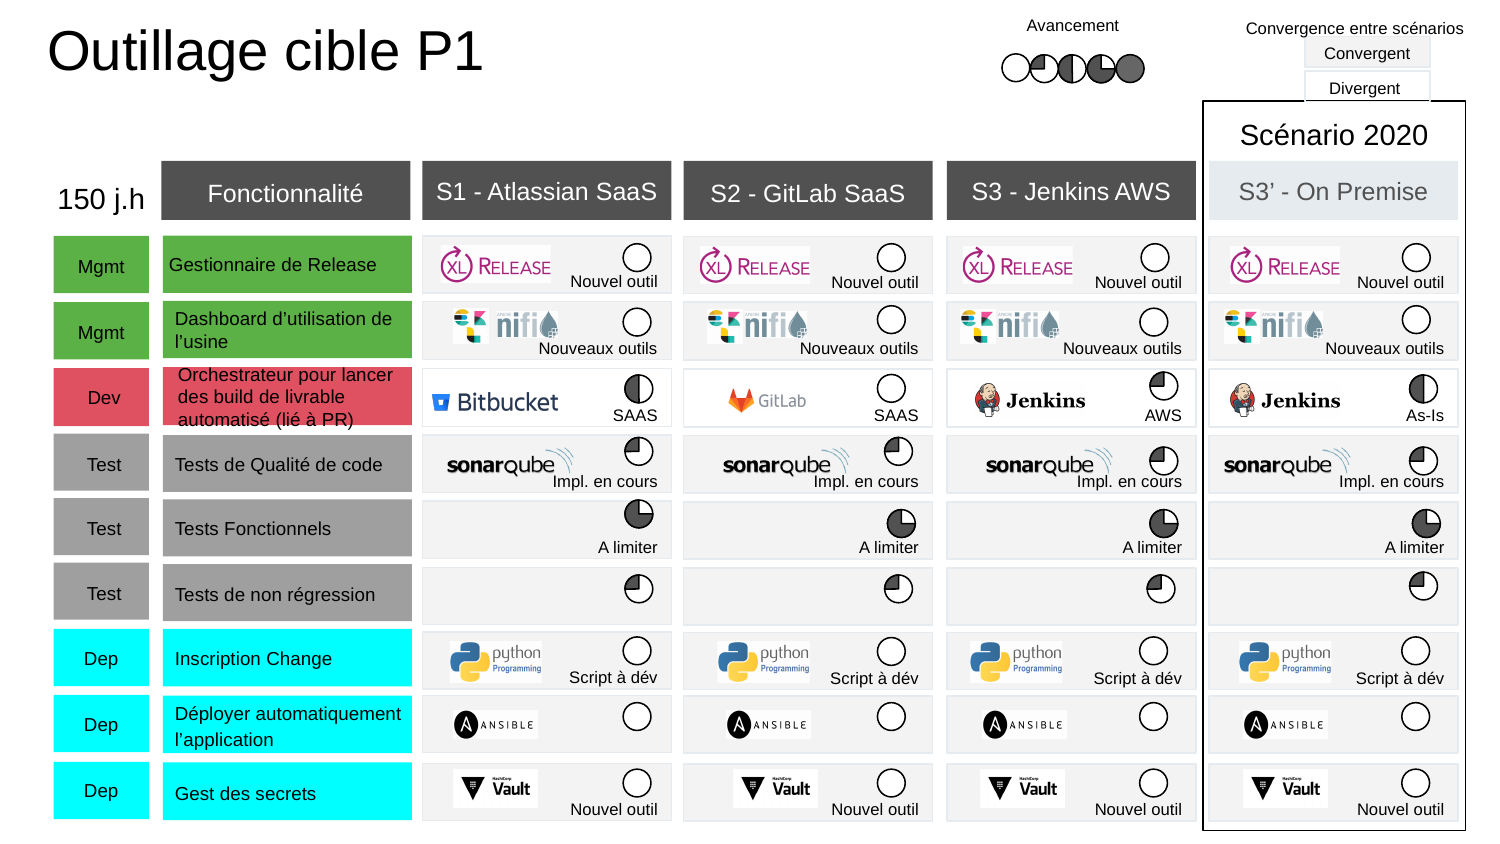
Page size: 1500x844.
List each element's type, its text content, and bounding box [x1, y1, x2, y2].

text_box Fonctionnalité [161, 160, 411, 220]
picture [998, 311, 1060, 338]
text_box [1409, 446, 1438, 476]
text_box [624, 437, 654, 466]
picture [707, 309, 743, 345]
text_box Avancement [1001, 0, 1144, 45]
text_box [1409, 374, 1438, 404]
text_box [884, 437, 913, 466]
picture [1212, 441, 1358, 483]
text_box Orchestrateur pour lancer des build de livrable automatisé (lié à PR) [162, 367, 412, 426]
picture [1229, 245, 1341, 284]
picture [449, 641, 542, 683]
picture [453, 768, 538, 809]
picture [745, 311, 807, 338]
text_box Test [53, 562, 149, 620]
text_box S1 - Atlassian SaaS [422, 160, 672, 220]
picture [496, 311, 558, 338]
picture [717, 641, 810, 683]
text_box Tests Fonctionnels [162, 499, 412, 557]
text_box Dep [53, 761, 149, 820]
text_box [1059, 54, 1087, 83]
text_box [1001, 53, 1026, 82]
picture [969, 641, 1063, 683]
picture [1243, 768, 1328, 809]
picture [435, 441, 581, 483]
picture [960, 309, 996, 345]
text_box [1149, 371, 1179, 401]
picture [432, 391, 558, 411]
picture [981, 709, 1067, 739]
picture [733, 768, 818, 809]
title Outillage cible P1 [41, 16, 1471, 111]
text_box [422, 235, 1459, 754]
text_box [1146, 574, 1176, 604]
text_box Dev [53, 368, 149, 427]
text_box Test [53, 433, 149, 491]
text_box Gestionnaire de Release [162, 235, 412, 293]
picture [1243, 709, 1328, 739]
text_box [1409, 571, 1438, 601]
text_box [1119, 54, 1145, 83]
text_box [422, 763, 1459, 822]
text_box S2 - GitLab SaaS [683, 160, 933, 220]
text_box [1030, 54, 1059, 83]
text_box Test [53, 498, 149, 556]
text_box Dep [53, 628, 149, 687]
text_box Tests de non régression [162, 564, 412, 622]
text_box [1087, 54, 1116, 84]
picture [980, 768, 1065, 809]
picture [1261, 311, 1323, 338]
picture [974, 382, 1086, 418]
text_box S3’ - On Premise [1209, 160, 1459, 220]
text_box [1149, 446, 1179, 476]
picture [962, 245, 1074, 284]
text_box Dashboard d’utilisation de l’usine [162, 300, 412, 359]
picture [711, 441, 857, 483]
picture [726, 709, 811, 739]
picture [975, 441, 1120, 483]
text_box Dep [53, 694, 149, 753]
text_box 150 j.h [32, 165, 170, 216]
picture [453, 709, 538, 739]
text_box Tests de Qualité de code [162, 435, 412, 492]
text_box Mgmt [53, 235, 149, 294]
picture [1229, 382, 1342, 418]
picture [453, 308, 489, 344]
text_box Mgmt [53, 302, 149, 360]
text_box Scénario 2020 [1203, 111, 1466, 831]
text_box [624, 574, 654, 604]
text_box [887, 509, 916, 538]
picture [440, 245, 551, 284]
picture [1238, 641, 1332, 683]
text_box Convergence entre scénarios [1230, 0, 1480, 45]
picture [699, 245, 811, 284]
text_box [624, 374, 654, 404]
text_box Gest des secrets [162, 762, 412, 821]
text_box Inscription Change [162, 628, 412, 687]
picture [1224, 309, 1260, 345]
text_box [1149, 509, 1179, 538]
text_box Déployer automatiquement l’application [162, 695, 412, 754]
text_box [1304, 36, 1431, 102]
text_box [884, 574, 913, 604]
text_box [624, 499, 654, 529]
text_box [1412, 509, 1441, 538]
text_box S3 - Jenkins AWS [946, 160, 1196, 220]
picture [726, 387, 807, 413]
